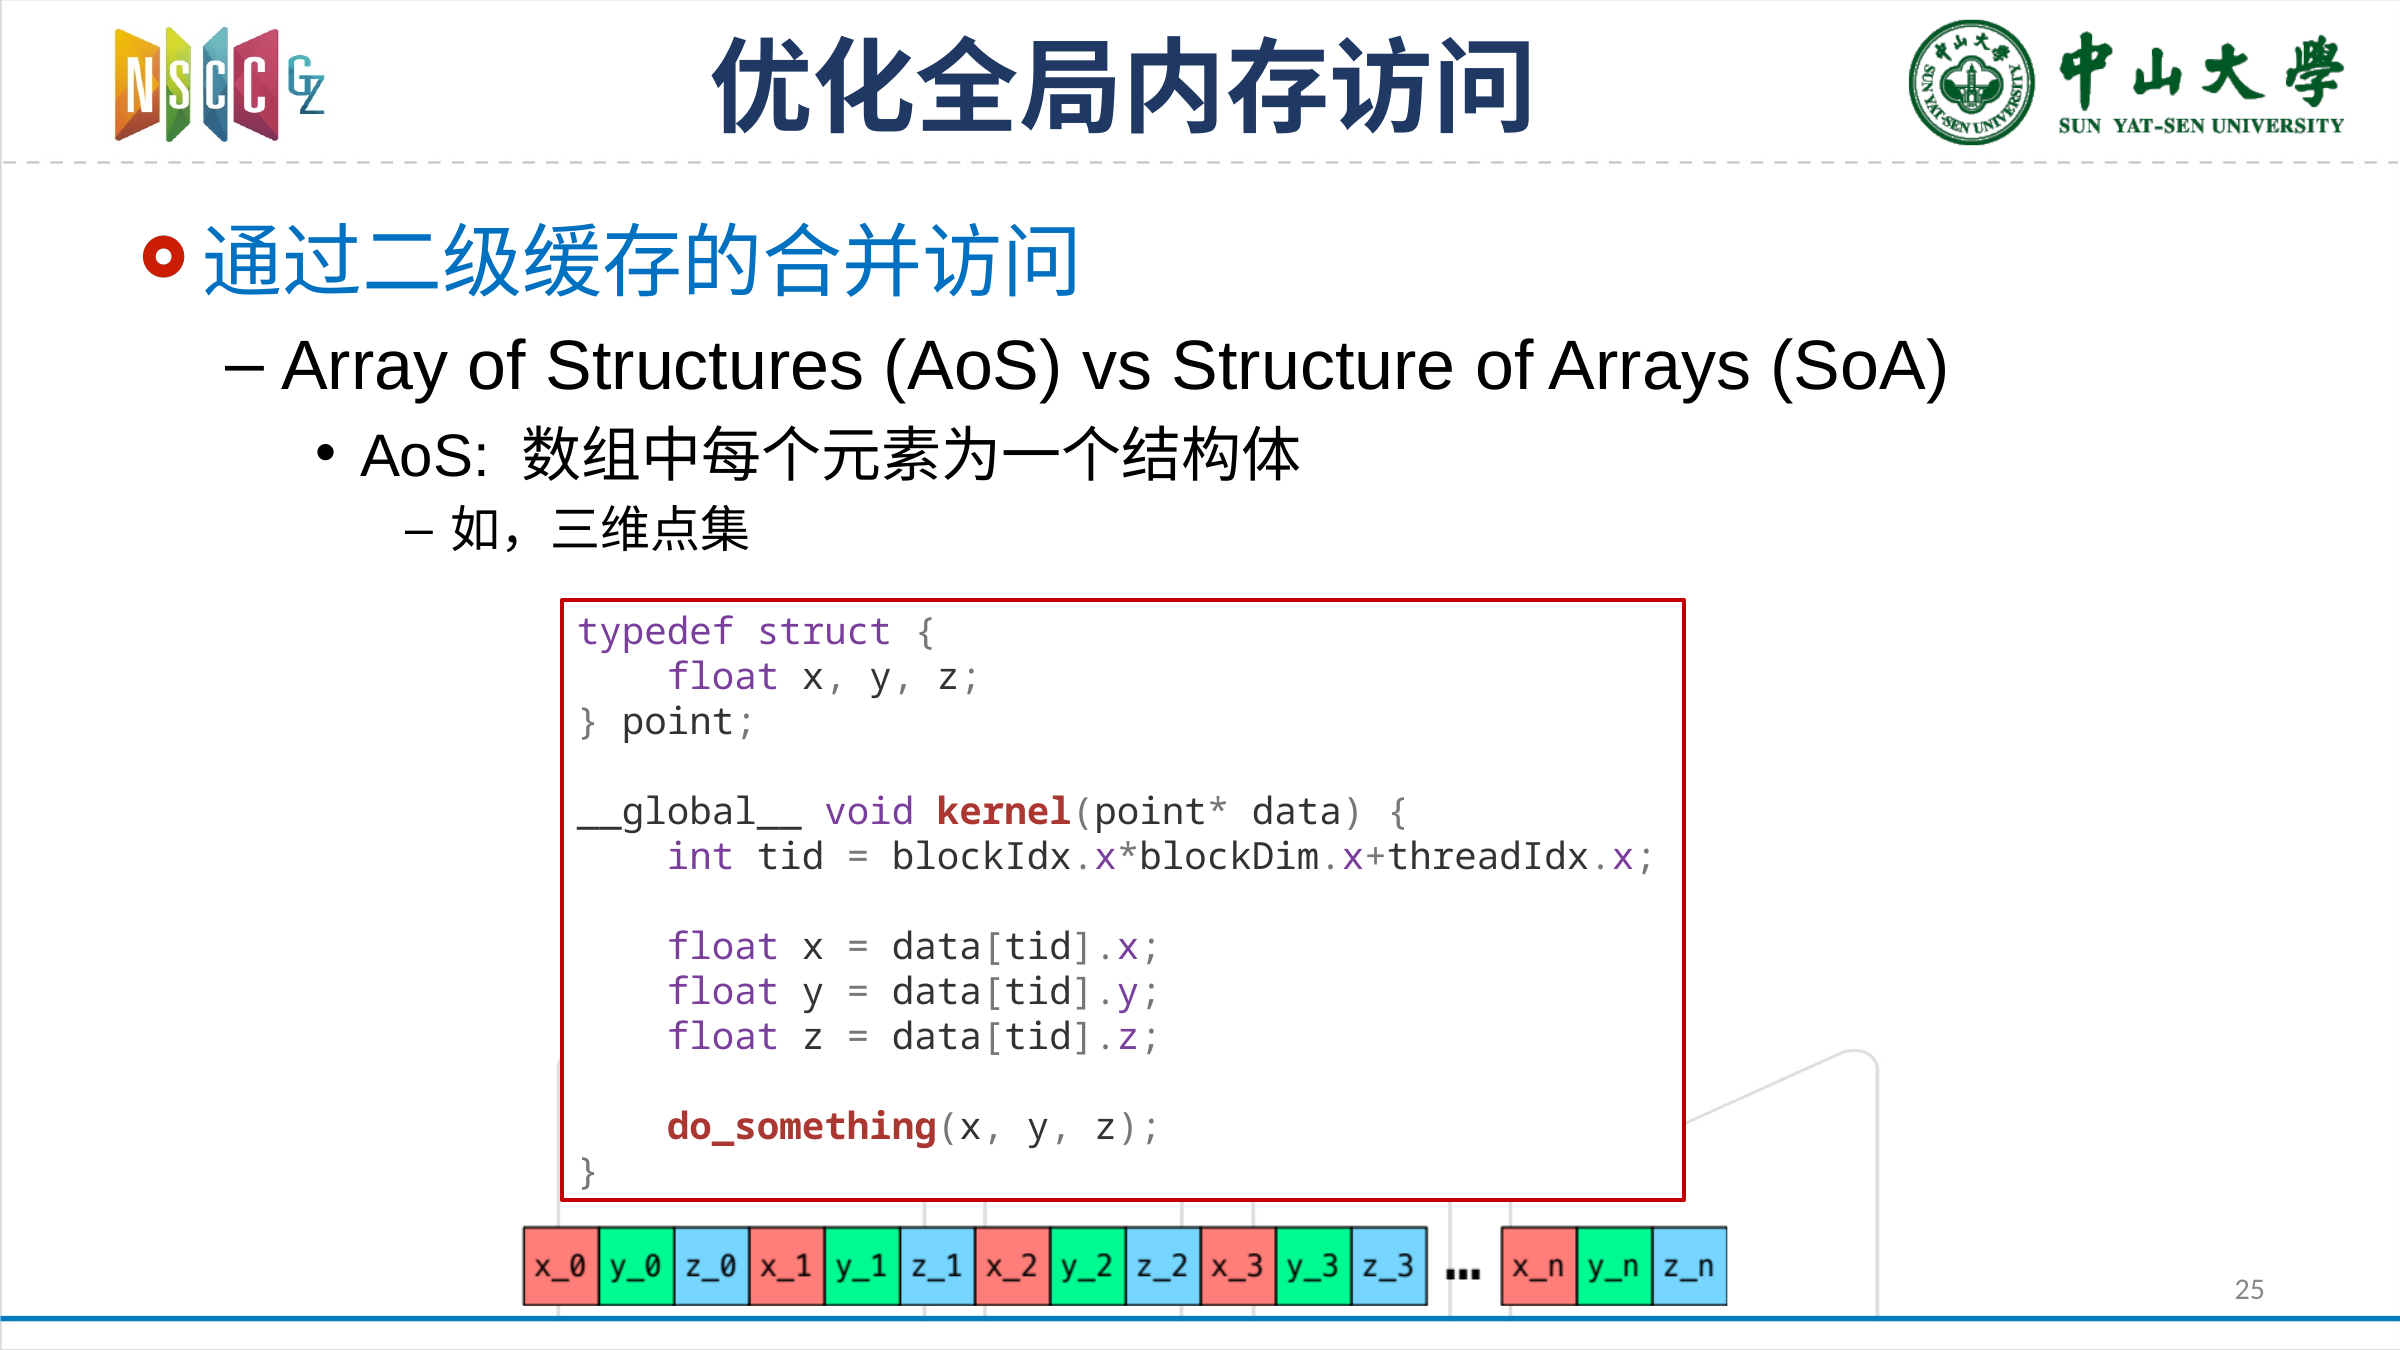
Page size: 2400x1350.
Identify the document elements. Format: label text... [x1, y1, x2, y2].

slide_number 25 [1719, 1251, 2280, 1324]
text_box typedef struct { float x, y, z; } point; __global__ void kernel(point* data) { int tid = blockIdx.x*blockDim.x+threadIdx.x; float x = data[tid].x; float y = data[tid].y; float z = data[tid].z; do_something(x, y, z); } [562, 600, 1685, 1200]
picture [0, 0, 2400, 1350]
title 优化全局内存访问 [349, 13, 1897, 153]
list 通过二级缓存的合并访问 Array of Structures (AoS) vs Structure of Arrays (SoA) AoS: 数组中每个元素为一个结构体 如，三维点集 [120, 202, 2280, 1206]
